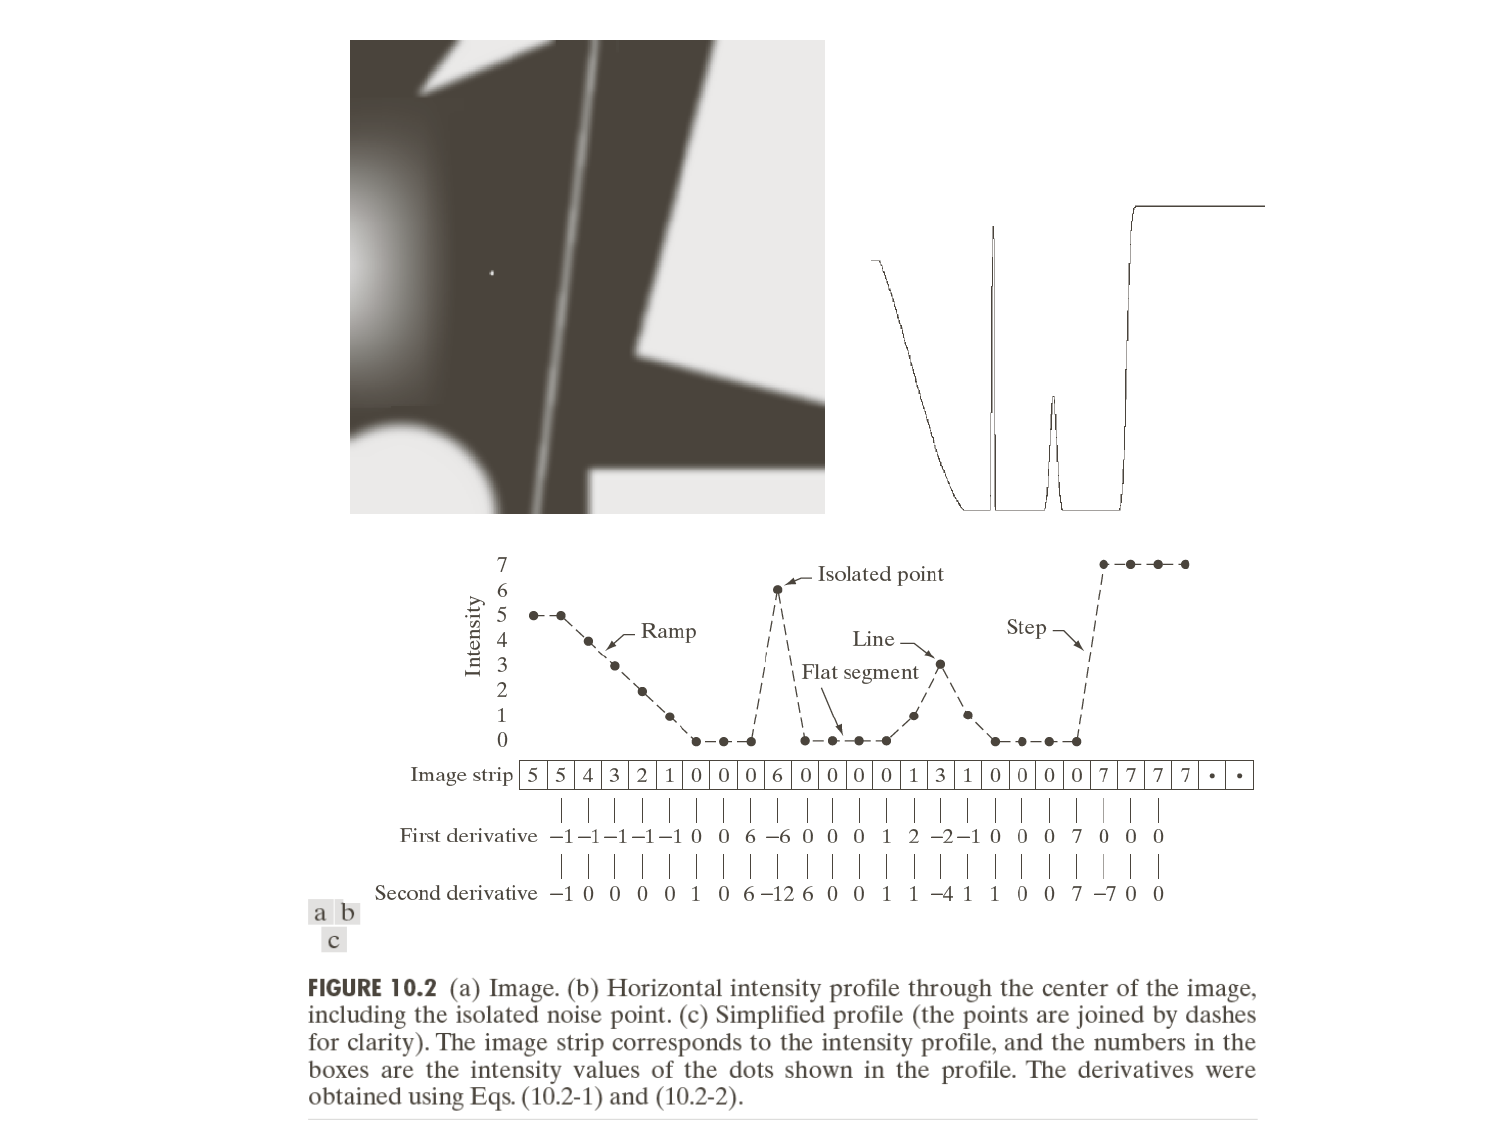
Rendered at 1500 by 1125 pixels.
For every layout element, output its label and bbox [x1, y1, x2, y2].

picture [303, 34, 1272, 1125]
